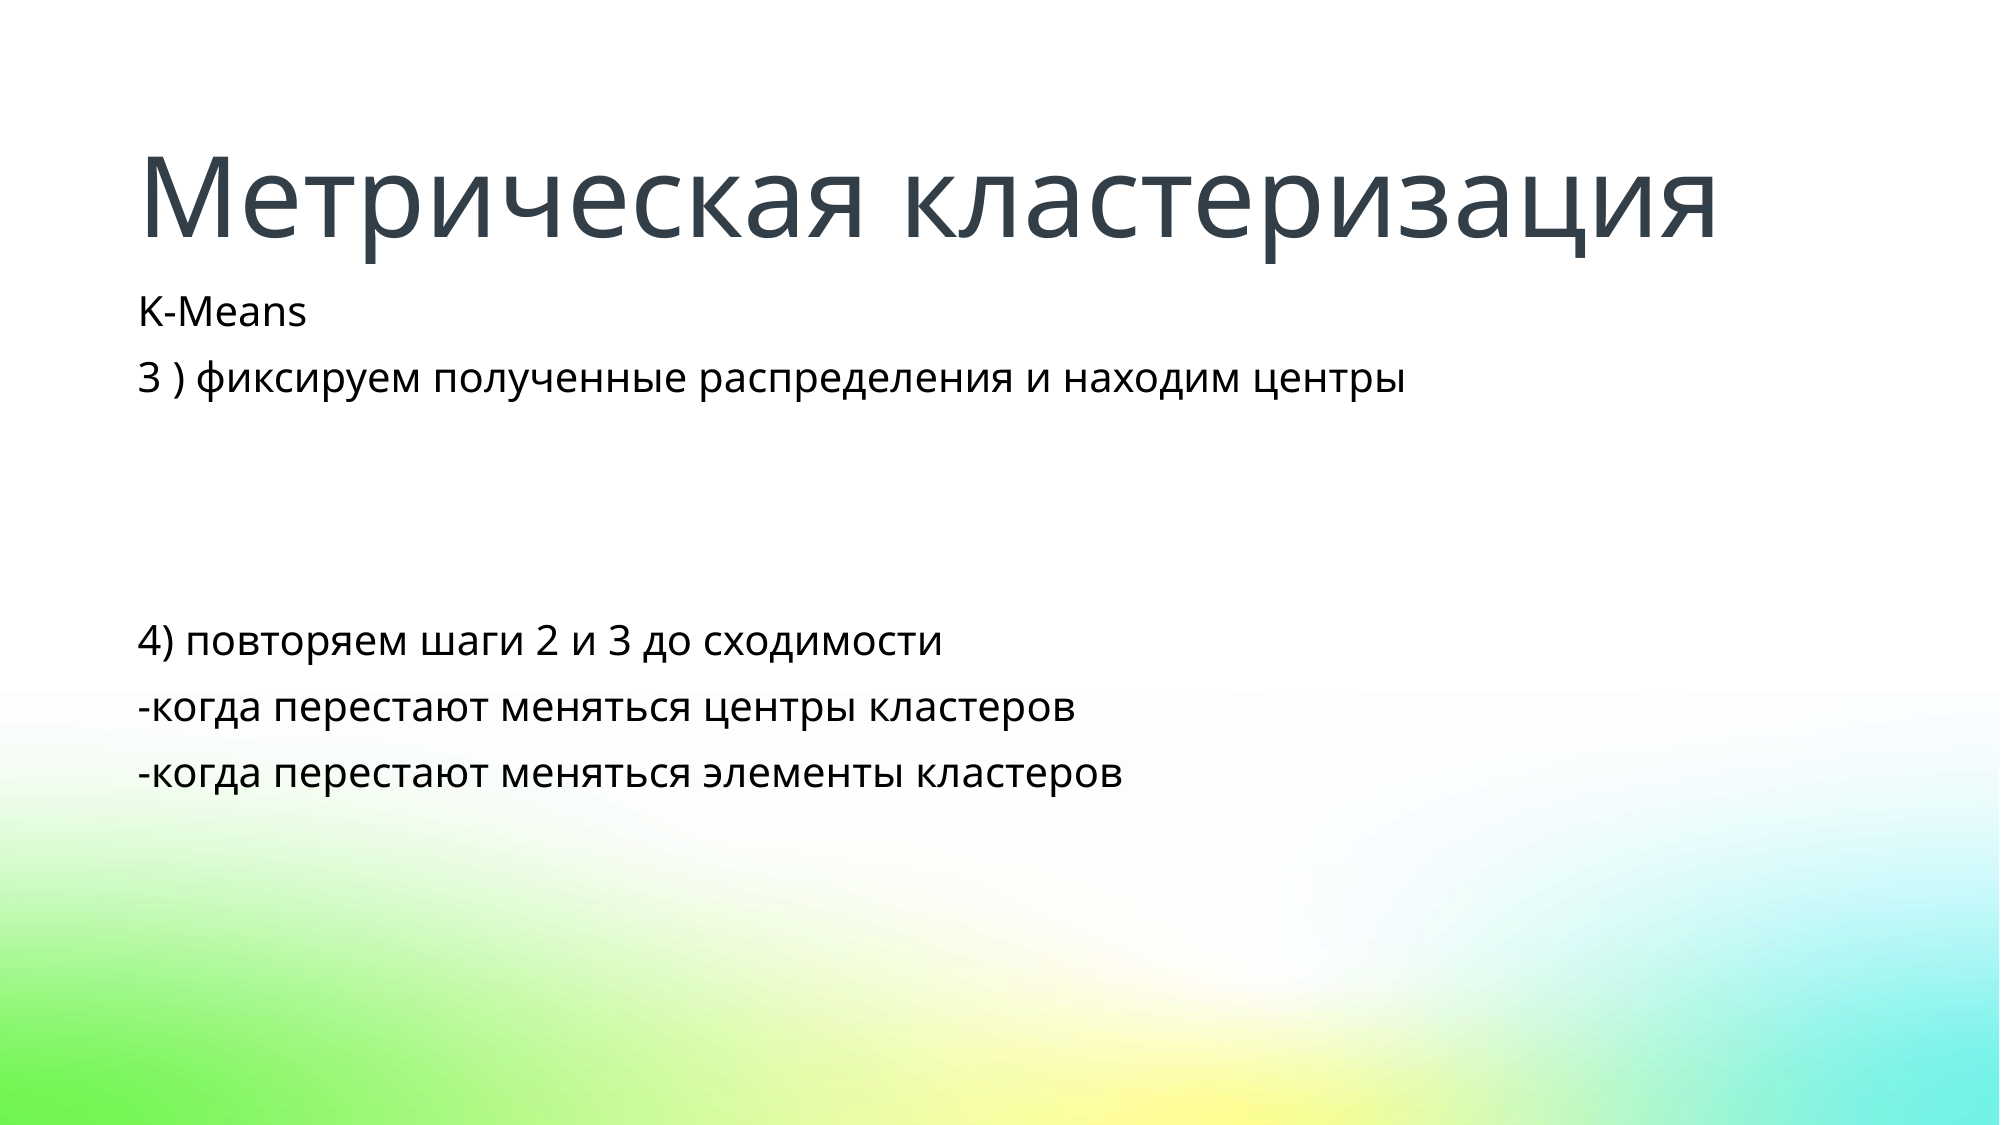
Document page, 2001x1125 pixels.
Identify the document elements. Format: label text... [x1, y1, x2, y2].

text_box [114, 359, 1886, 986]
picture [0, 693, 2000, 1125]
text_box Метрическая кластеризация [137, 125, 1827, 291]
